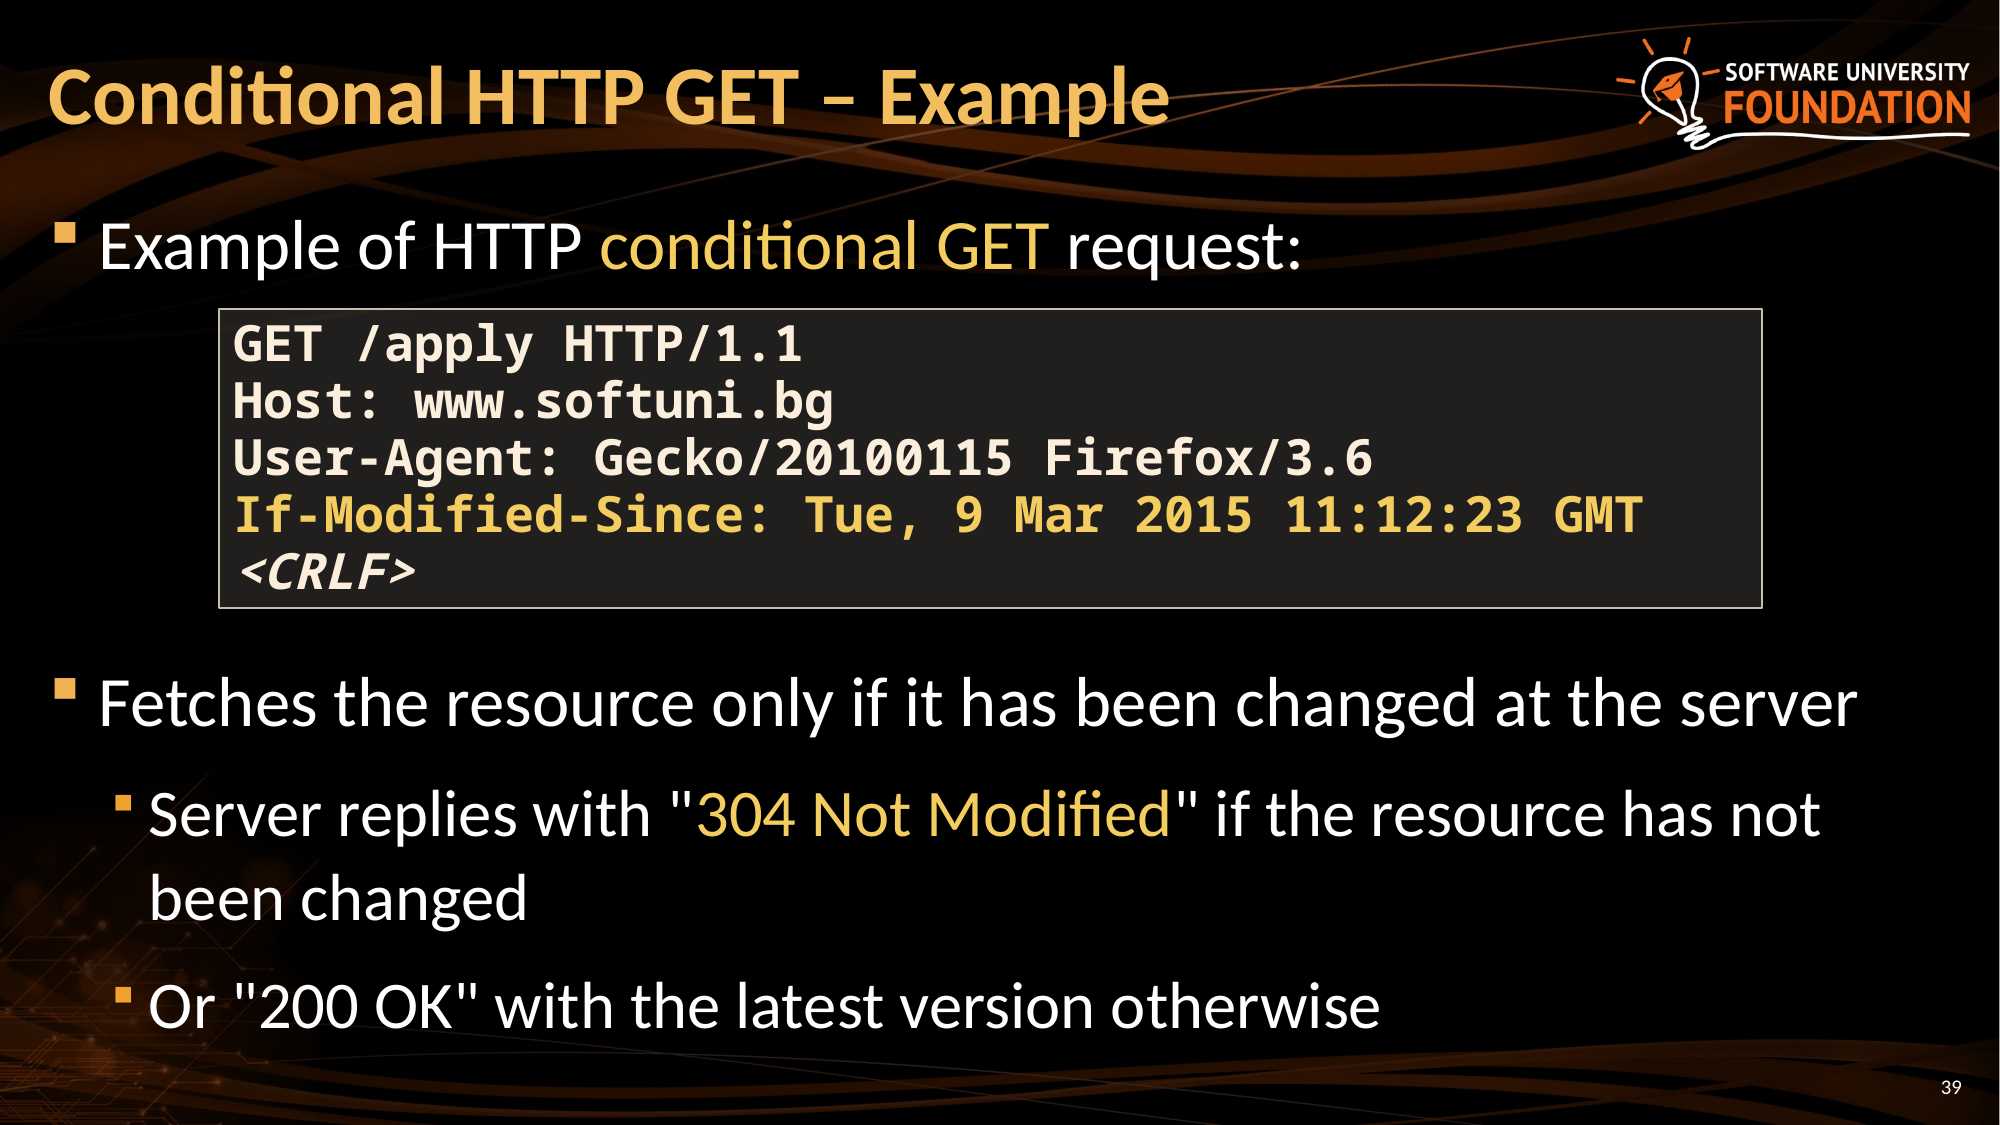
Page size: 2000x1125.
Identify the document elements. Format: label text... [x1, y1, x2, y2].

text_box GET /apply HTTP/1.1 Host: www.softuni.bg User-Agent: Gecko/20100115 Firefox/3.6 If-Modified-Since: Tue, 9 Mar 2015 11:12:23 GMT <CRLF> [219, 308, 1763, 609]
title Conditional HTTP GET – Example [30, 6, 1602, 189]
picture [0, 0, 2000, 1125]
list Example of HTTP conditional GET request: Fetches the resource only if it has been changed at the server Server replies with "304 Not Modified" if the resource has not been changed Or "200 OK" with the latest version otherwise [31, 188, 1968, 1103]
